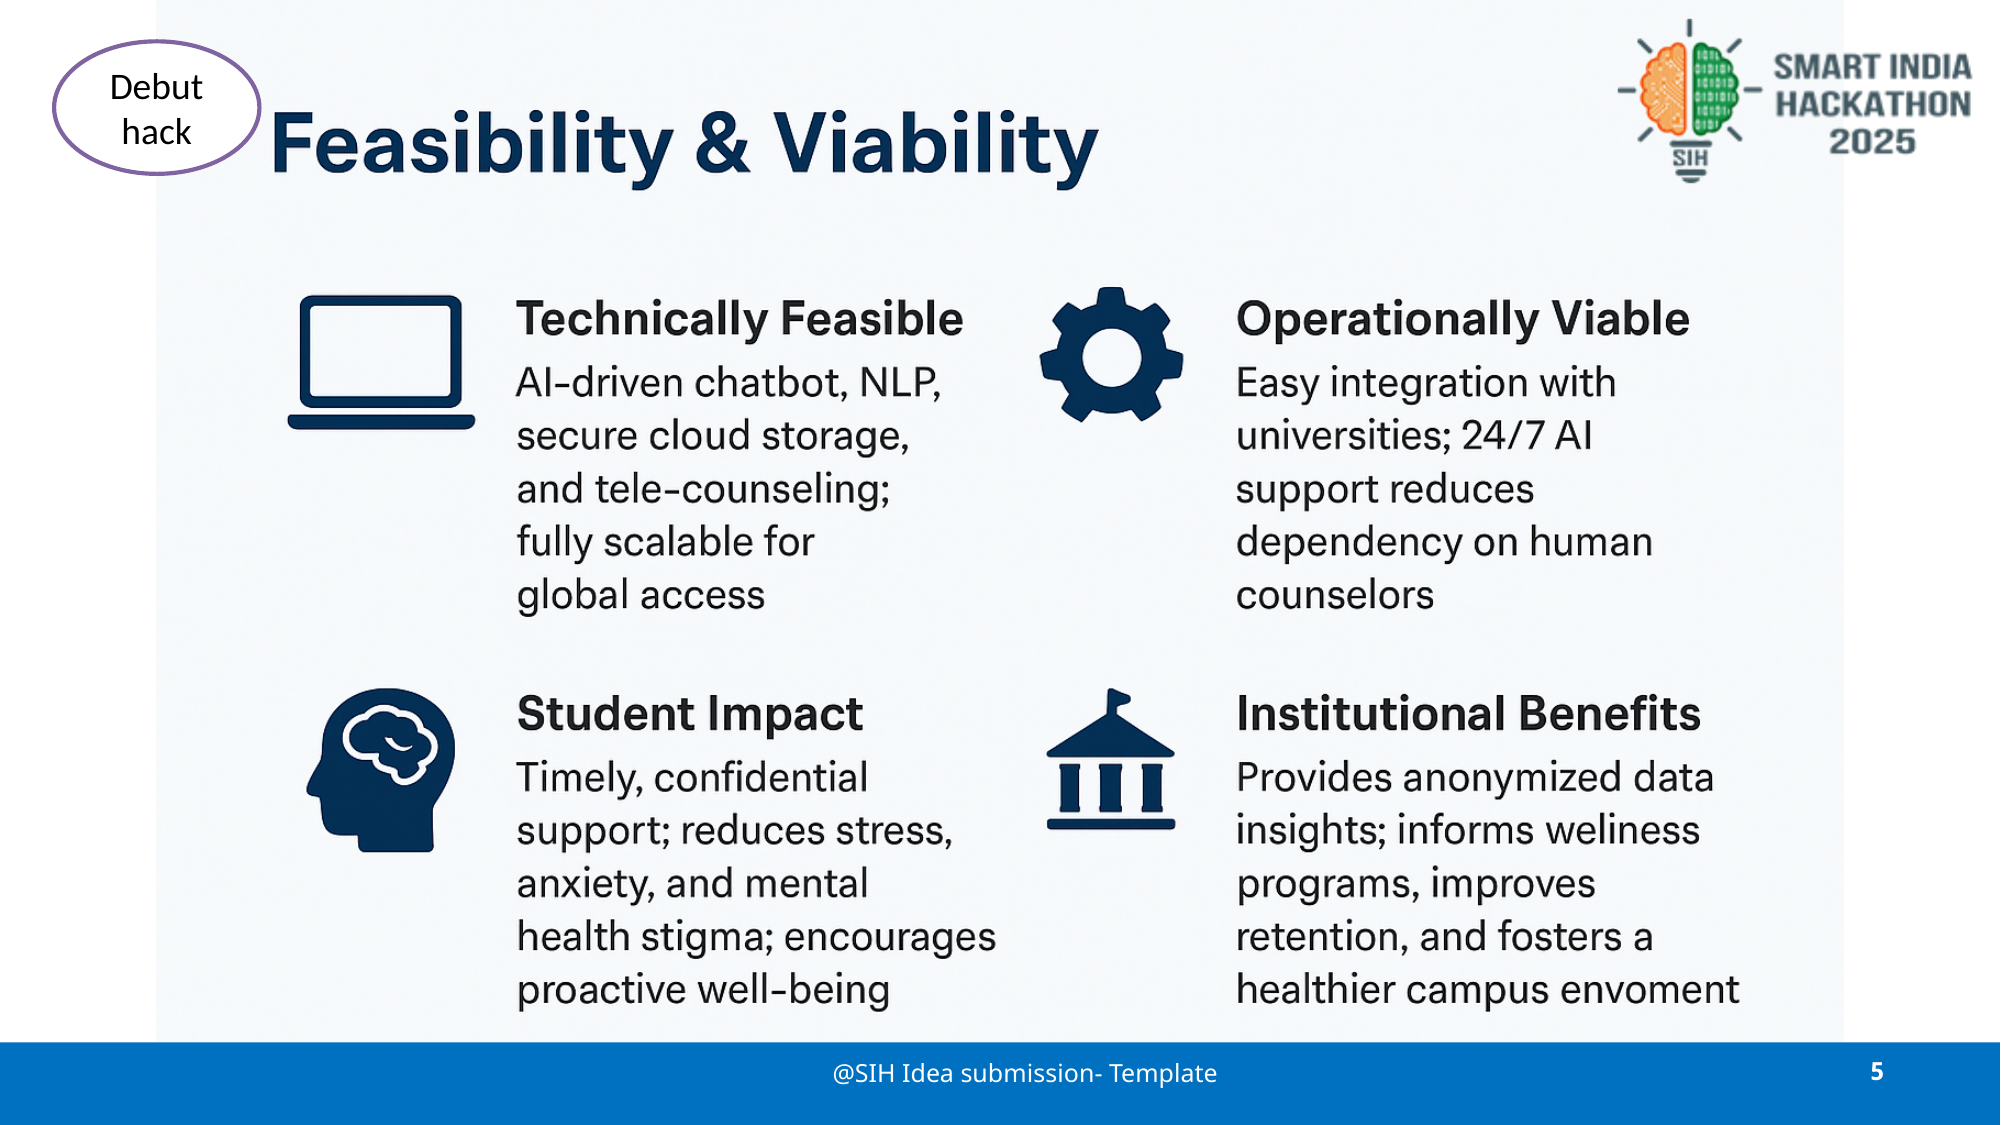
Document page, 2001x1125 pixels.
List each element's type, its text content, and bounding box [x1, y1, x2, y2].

text_box [0, 1042, 150, 1125]
text_box Debut hack [52, 39, 150, 176]
text_box [1849, 1042, 2000, 1125]
picture [155, 0, 1977, 1125]
slide_number 5 [1849, 1042, 1900, 1103]
